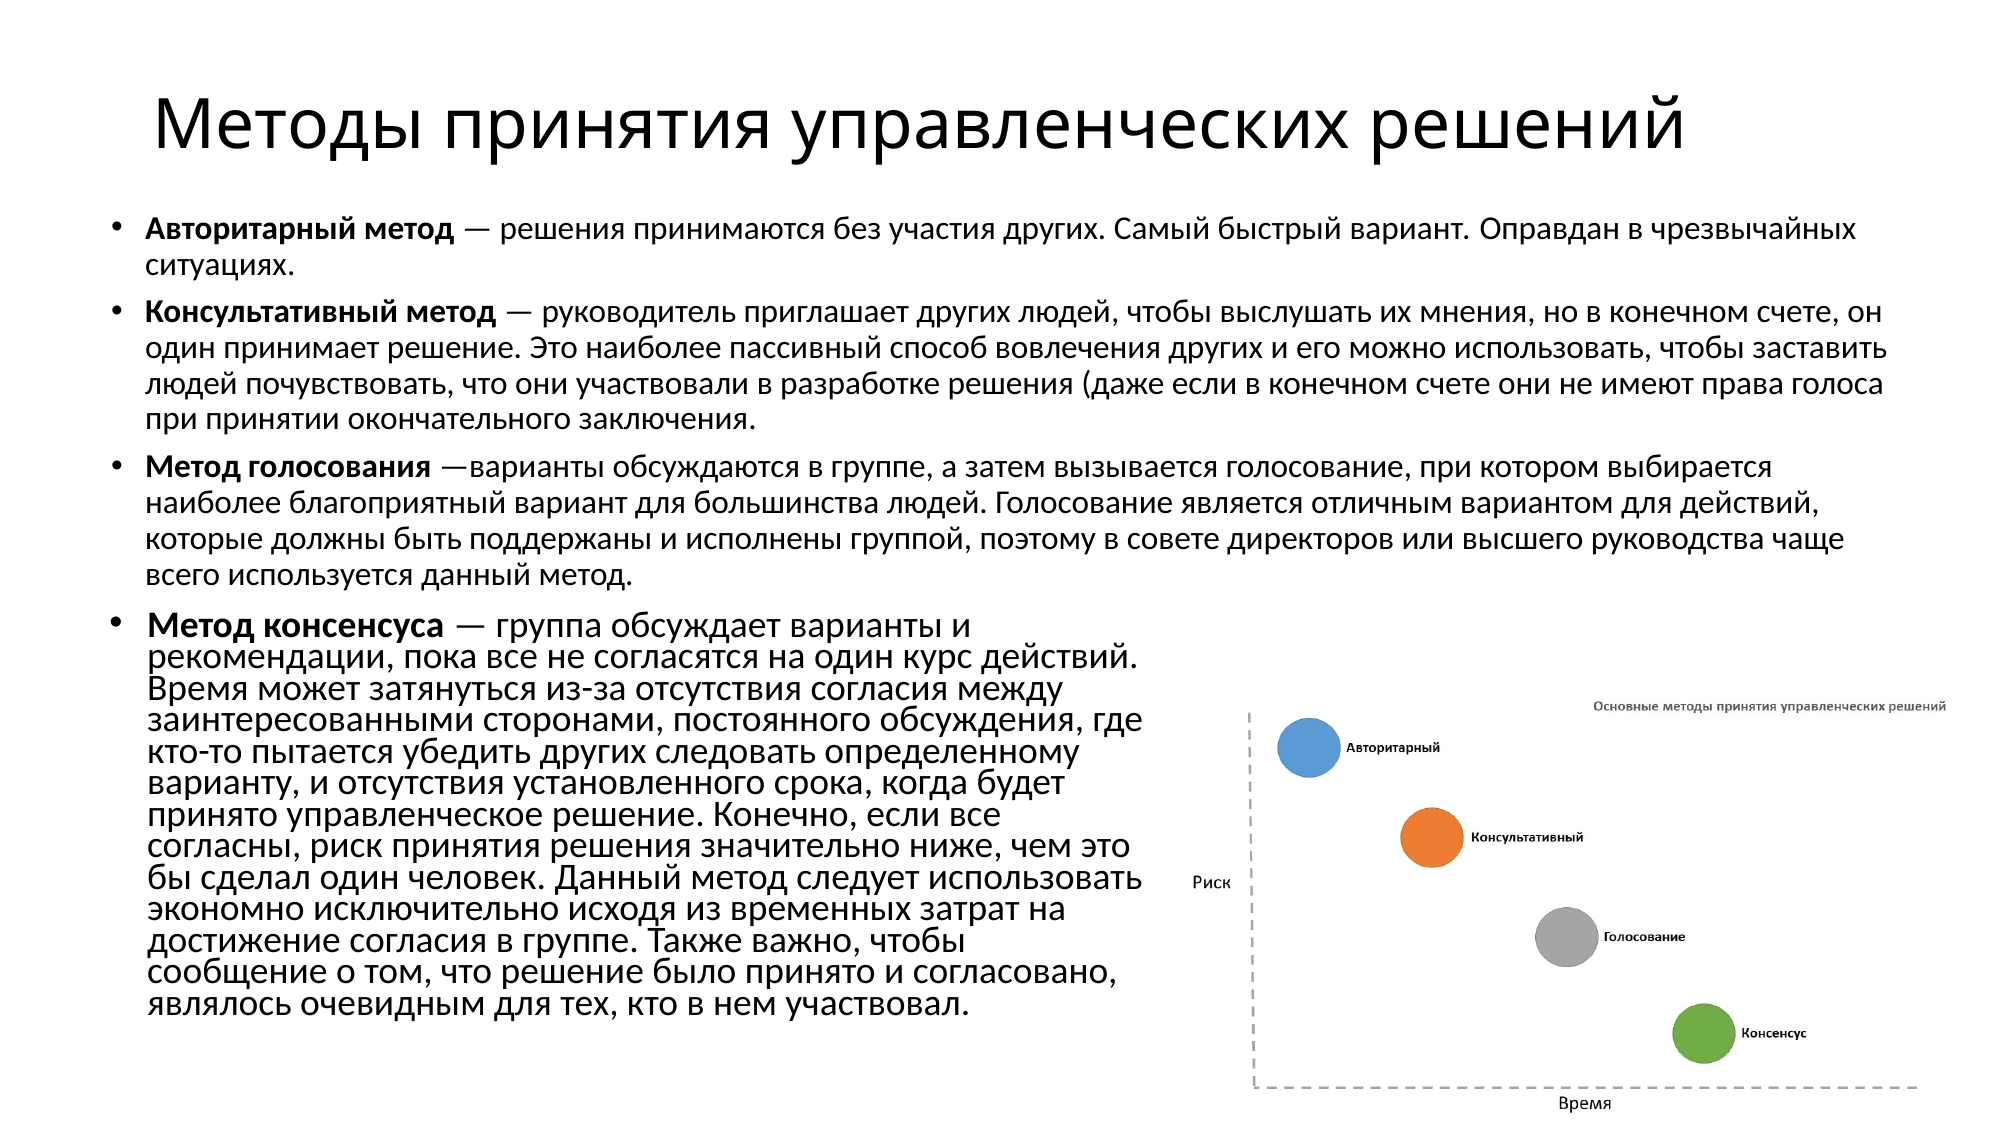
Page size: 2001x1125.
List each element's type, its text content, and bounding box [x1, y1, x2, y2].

list Авторитарный метод — решения принимаются без участия других. Самый быстрый вариант. Оправдан в чрезвычайных ситуациях. Консультативный метод — руководитель приглашает других людей, чтобы выслушать их мнения, но в конечном счете, он один принимает решение. Это наиболее пассивный способ вовлечения других и его можно использовать, чтобы заставить людей почувствовать, что они участвовали в разработке решения (даже если в конечном счете они не имеют права голоса при принятии окончательного заключения. Метод голосования —варианты обсуждаются в группе, а затем вызывается голосование, при котором выбирается наиболее благоприятный вариант для большинства людей. Голосование является отличным вариантом для действий, которые должны быть поддержаны и исполнены группой, поэтому в совете директоров или высшего руководства чаще всего используется данный метод. [95, 203, 1906, 605]
text_box Метод консенсуса — группа обсуждает варианты и рекомендации, пока все не согласятся на один курс действий. Время может затянуться из-за отсутствия согласия между заинтересованными сторонами, постоянного обсуждения, где кто-то пытается убедить других следовать определенному варианту, и отсутствия установленного срока, когда будет принято управленческое решение. Конечно, если все согласны, риск принятия решения значительно ниже, чем это бы сделал один человек. Данный метод следует использовать экономно исключительно исходя из временных затрат на достижение согласия в группе. Также важно, чтобы сообщение о том, что решение было принято и согласовано, являлось очевидным для тех, кто в нем участвовал. [94, 604, 1171, 1029]
picture [1171, 680, 1962, 1125]
title Методы принятия управленческих решений [137, 59, 1863, 192]
